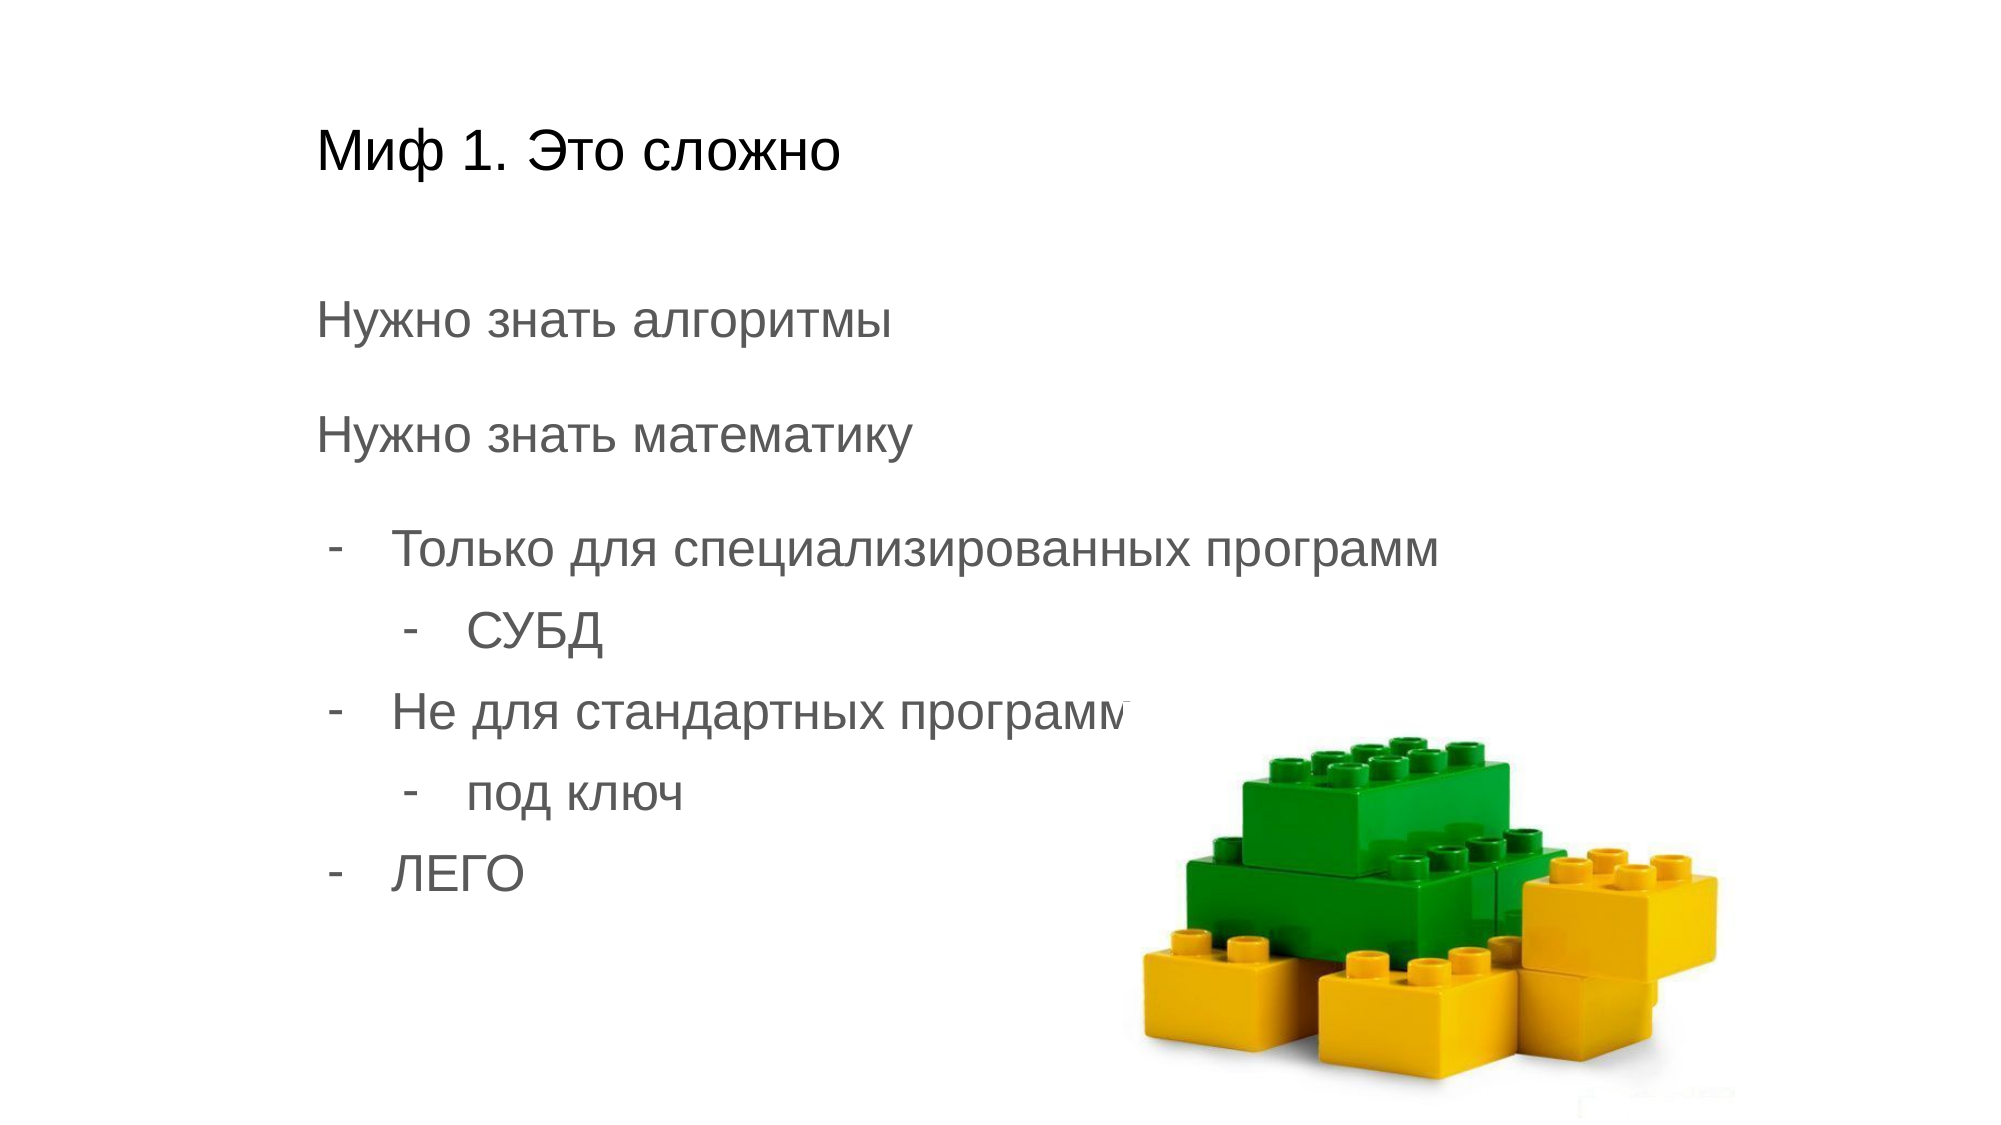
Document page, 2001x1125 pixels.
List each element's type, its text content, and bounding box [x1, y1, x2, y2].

list Нужно знать алгоритмы Нужно знать математику Только для специализированных программ СУБД Не для стандартных программ под ключ ЛЕГО [301, 252, 1699, 1000]
picture [1122, 702, 1735, 1118]
title Миф 1. Это сложно [301, 97, 1699, 223]
